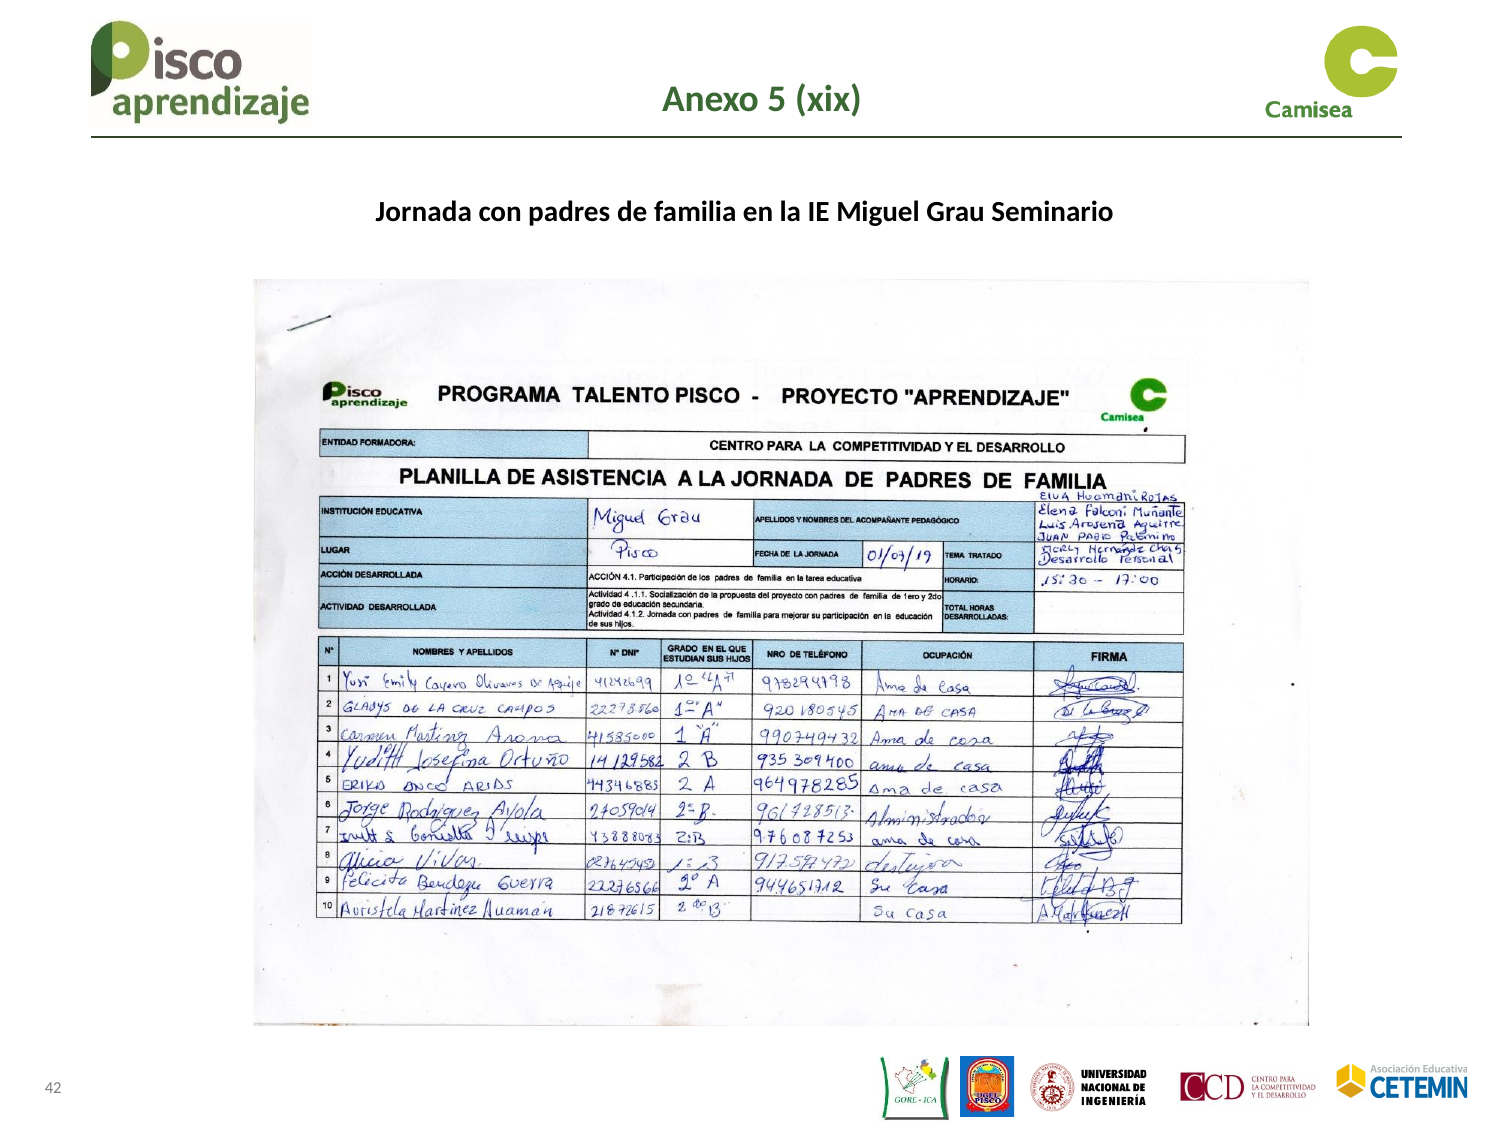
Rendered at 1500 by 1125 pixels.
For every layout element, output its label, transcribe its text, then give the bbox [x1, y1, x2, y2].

text_box [960, 1056, 1015, 1118]
text_box [88, 19, 313, 127]
text_box [878, 1056, 950, 1122]
text_box [1029, 1062, 1147, 1112]
text_box [1336, 1064, 1468, 1101]
text_box [253, 279, 1310, 1026]
text_box Anexo 5 (xix) Jornada con padres de familia en la IE Miguel Grau Seminario [373, 72, 1117, 228]
picture [1177, 1071, 1316, 1106]
slide_number 42 [40, 1079, 66, 1125]
text_box [1265, 25, 1398, 118]
